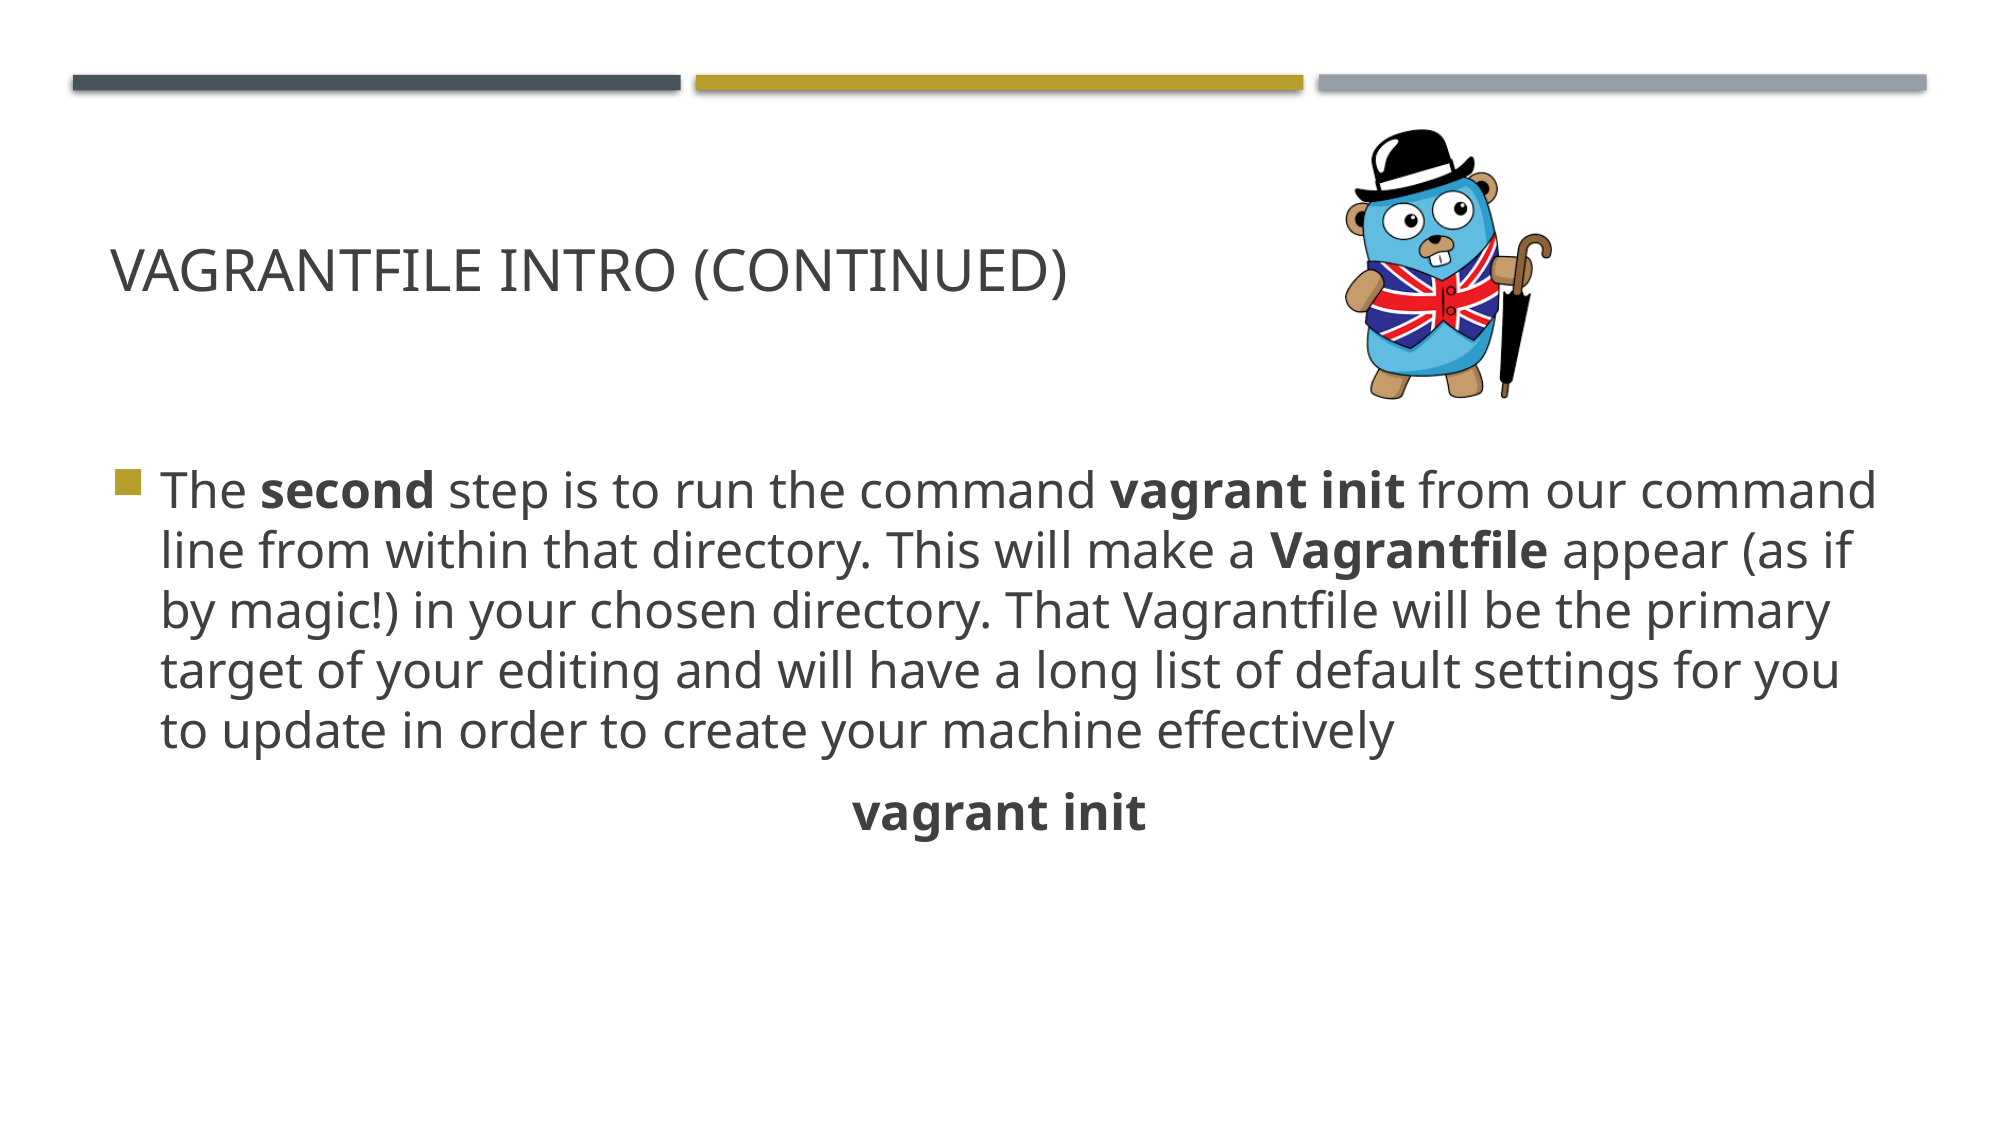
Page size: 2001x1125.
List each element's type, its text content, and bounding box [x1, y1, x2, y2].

title Vagrantfile intro (continued) [95, 115, 1905, 311]
list The second step is to run the command vagrant init from our command line from within that directory. This will make a Vagrantfile appear (as if by magic!) in your chosen directory. That Vagrantfile will be the primary target of your editing and will have a long list of default settings for you to update in order to create your machine effectively vagrant init [95, 383, 1905, 981]
picture [1343, 127, 1553, 401]
